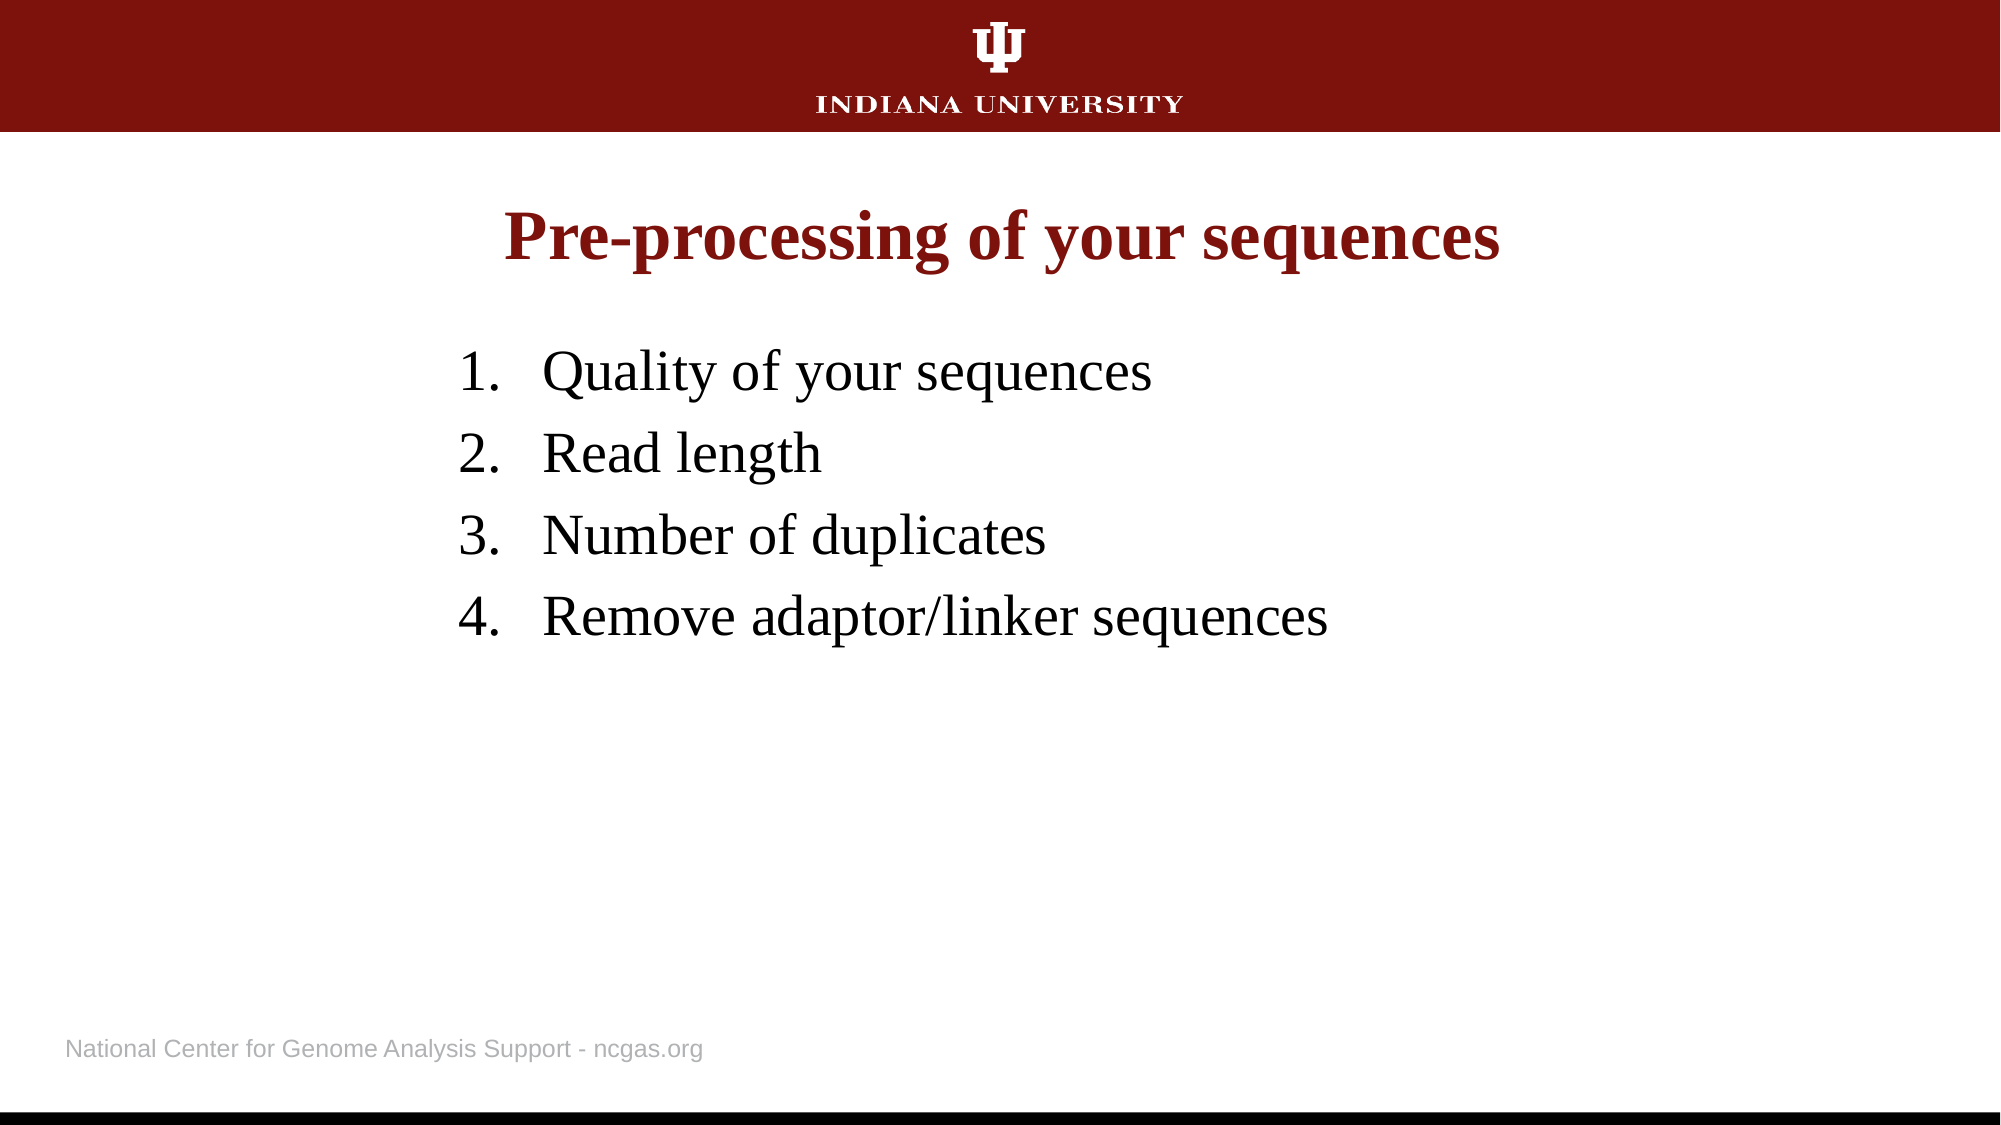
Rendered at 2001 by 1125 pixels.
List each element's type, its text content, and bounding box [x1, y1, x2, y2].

title Pre-processing of your sequences [225, 137, 1782, 325]
footer National Center for Genome Analysis Support - ncgas.org [50, 1025, 1134, 1075]
picture [816, 22, 1183, 113]
list Quality of your sequences Read length Number of duplicates Remove adaptor/linker sequences [443, 324, 1644, 988]
